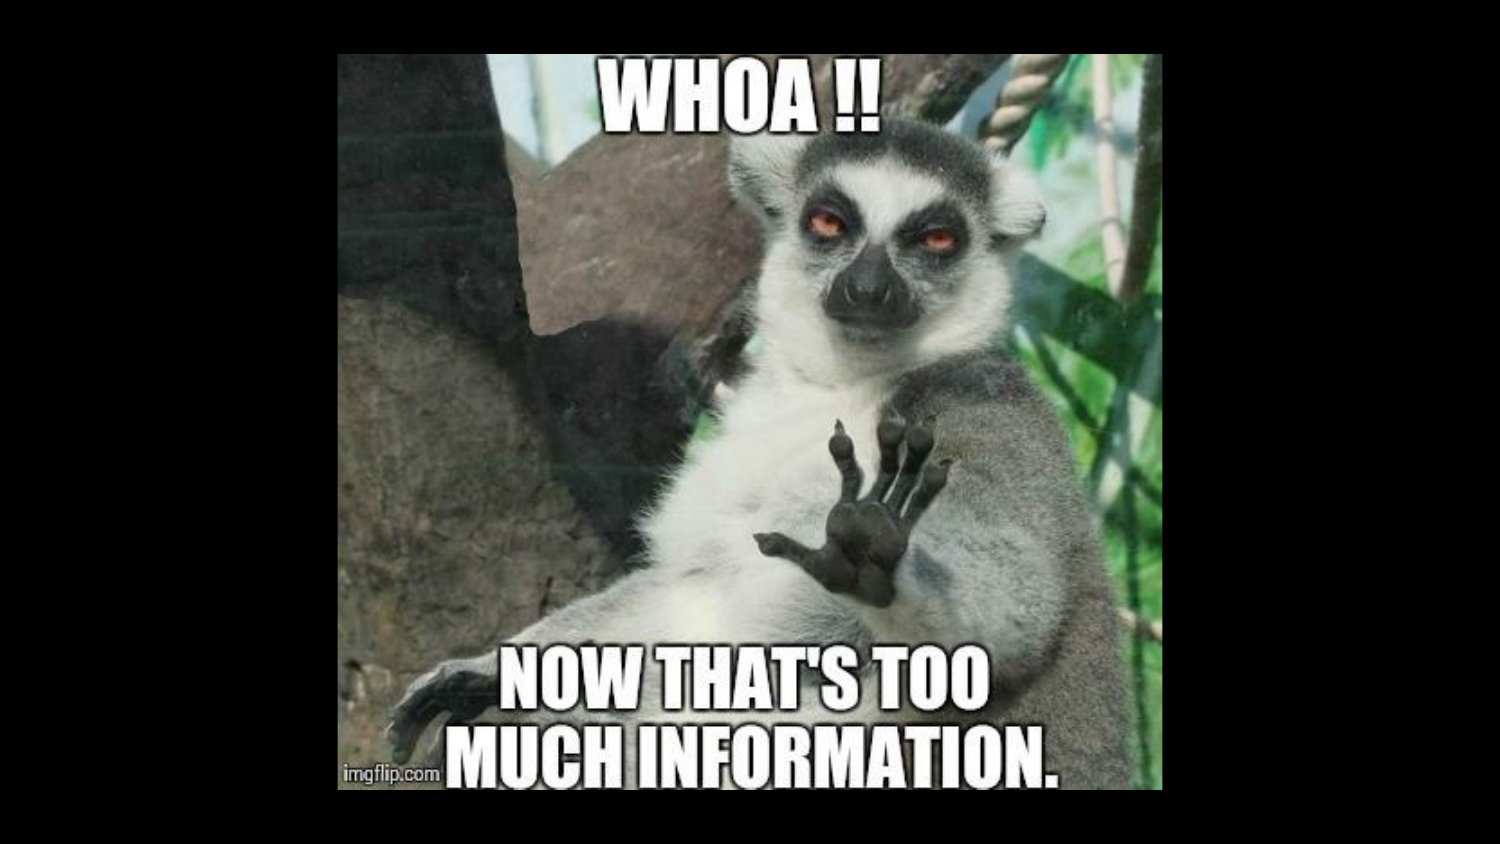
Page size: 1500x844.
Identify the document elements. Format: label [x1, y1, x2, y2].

text_box [337, 54, 1163, 790]
